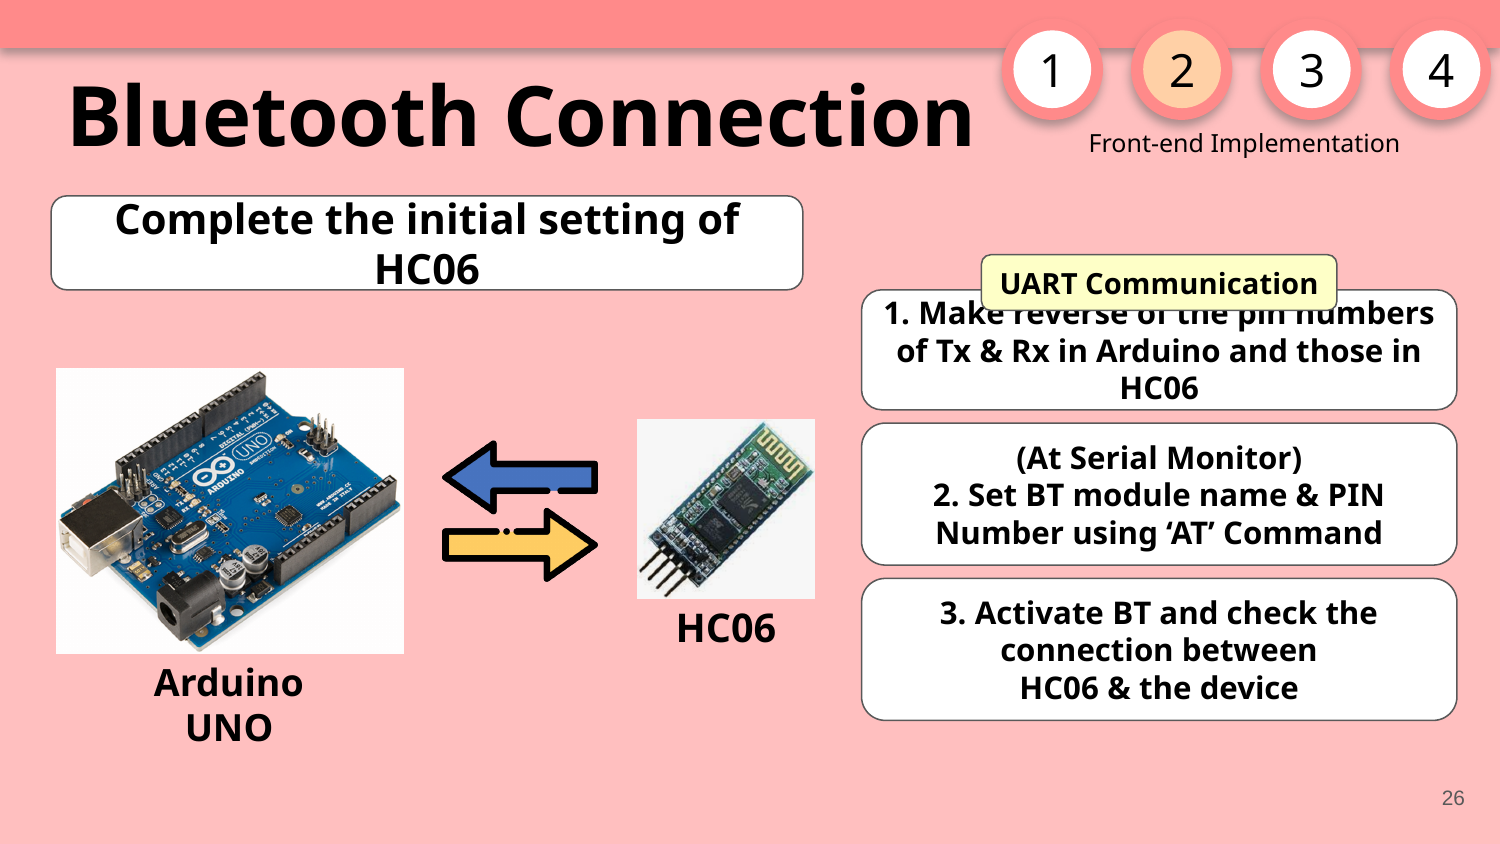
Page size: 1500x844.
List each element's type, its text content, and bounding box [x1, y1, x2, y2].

text_box Complete the initial setting of HC06 [51, 195, 803, 290]
picture [441, 433, 599, 590]
slide_number ‹#› [1389, 764, 1480, 830]
text_box (At Serial Monitor) 2. Set BT module name & PIN Number using ‘AT’ Command [861, 423, 1457, 566]
text_box Arduino UNO [96, 663, 362, 764]
picture [56, 368, 404, 654]
text_box 3. Activate BT and check the connection between HC06 & the device [861, 578, 1457, 721]
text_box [0, 0, 1500, 121]
text_box Front-end Implementation [988, 127, 1500, 173]
text_box UART Communication [981, 254, 1337, 311]
title Bluetooth Connection [51, 128, 988, 142]
text_box HC06 [653, 609, 799, 666]
picture [636, 418, 815, 600]
text_box 1. Make reverse of the pin numbers of Tx & Rx in Arduino and those in HC06 [861, 289, 1457, 410]
